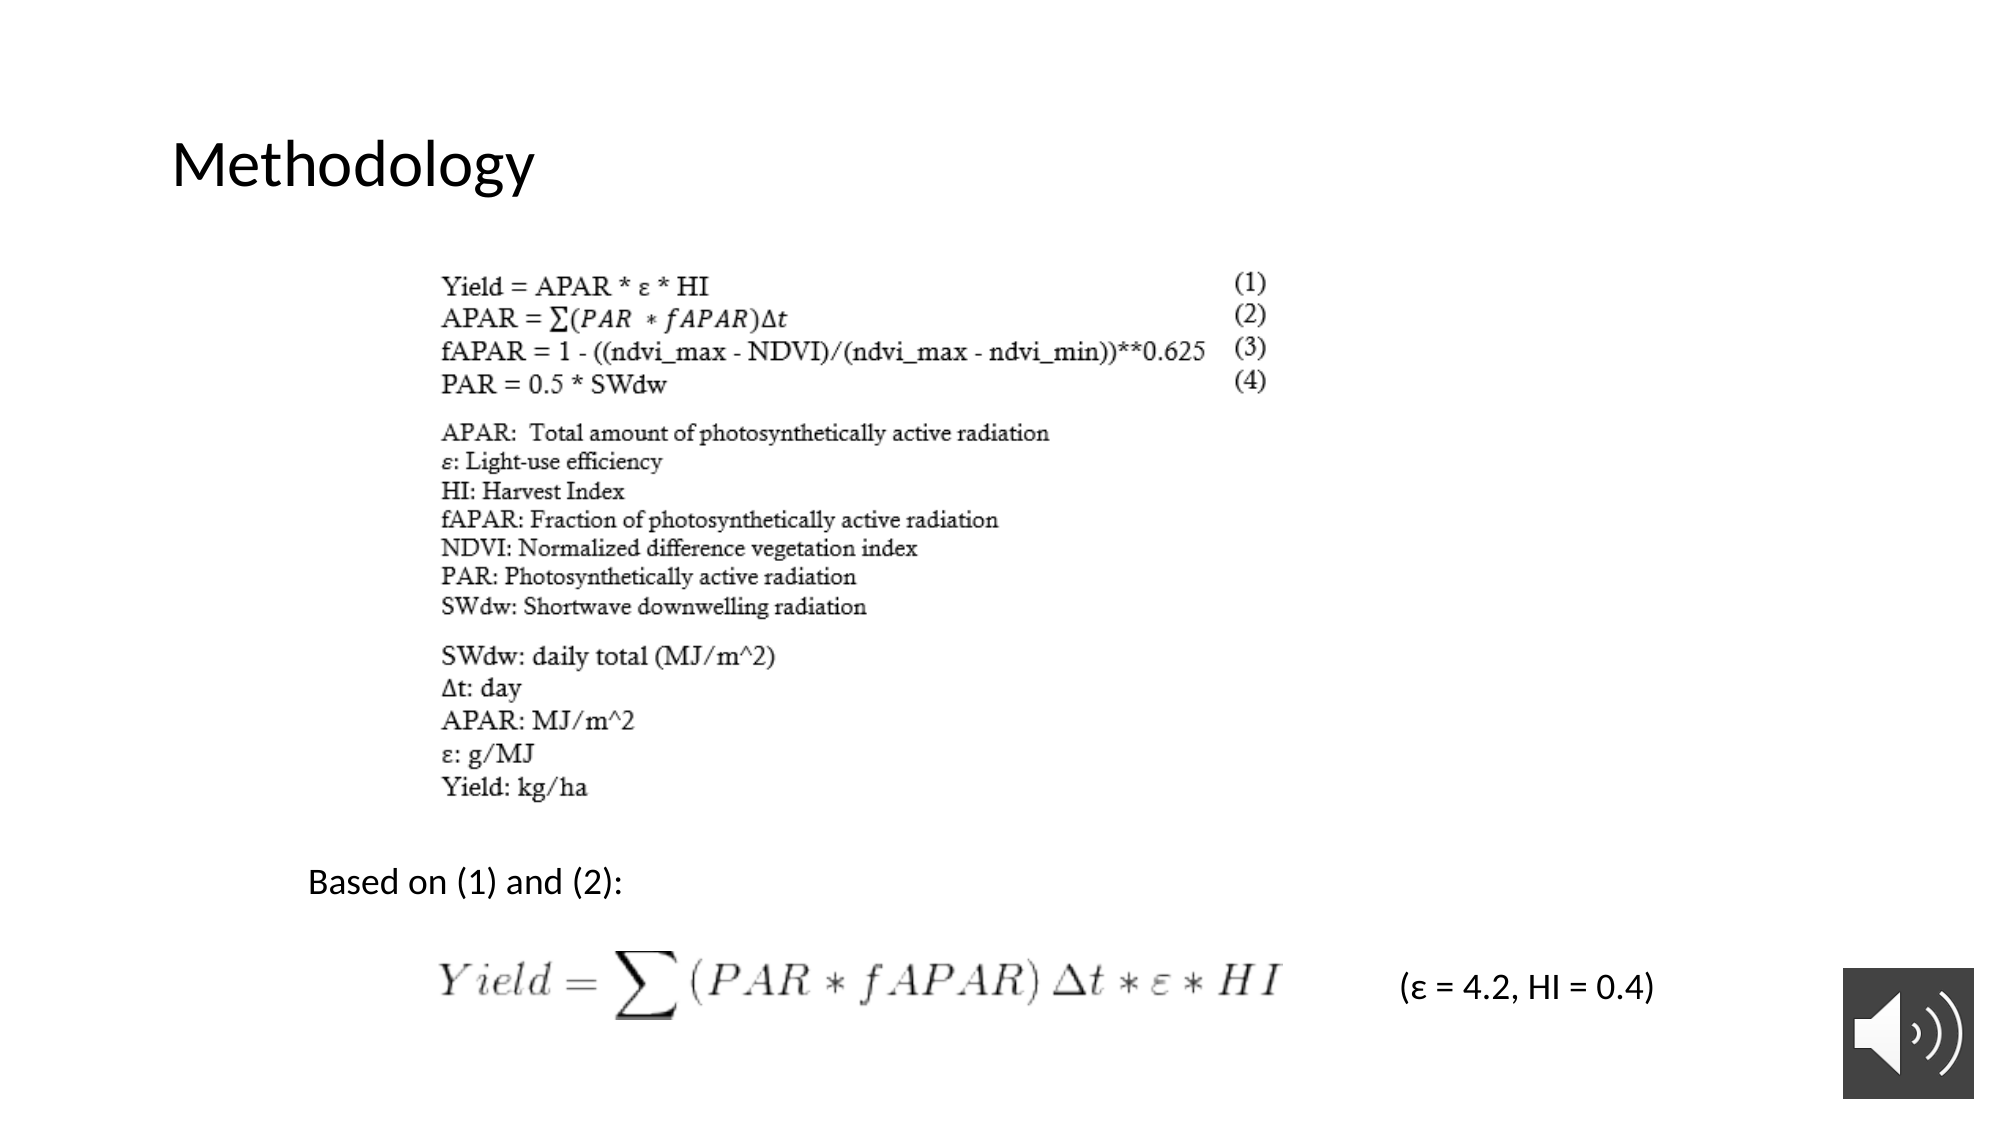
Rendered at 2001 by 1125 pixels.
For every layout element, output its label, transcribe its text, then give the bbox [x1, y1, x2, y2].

picture [427, 258, 1277, 815]
picture [438, 951, 1283, 1020]
text_box Based on (1) and (2): [293, 849, 744, 910]
text_box (ε = 4.2, HI = 0.4) [1384, 955, 1671, 1015]
text_box Methodology [156, 111, 1055, 207]
picture [1841, 966, 1975, 1100]
